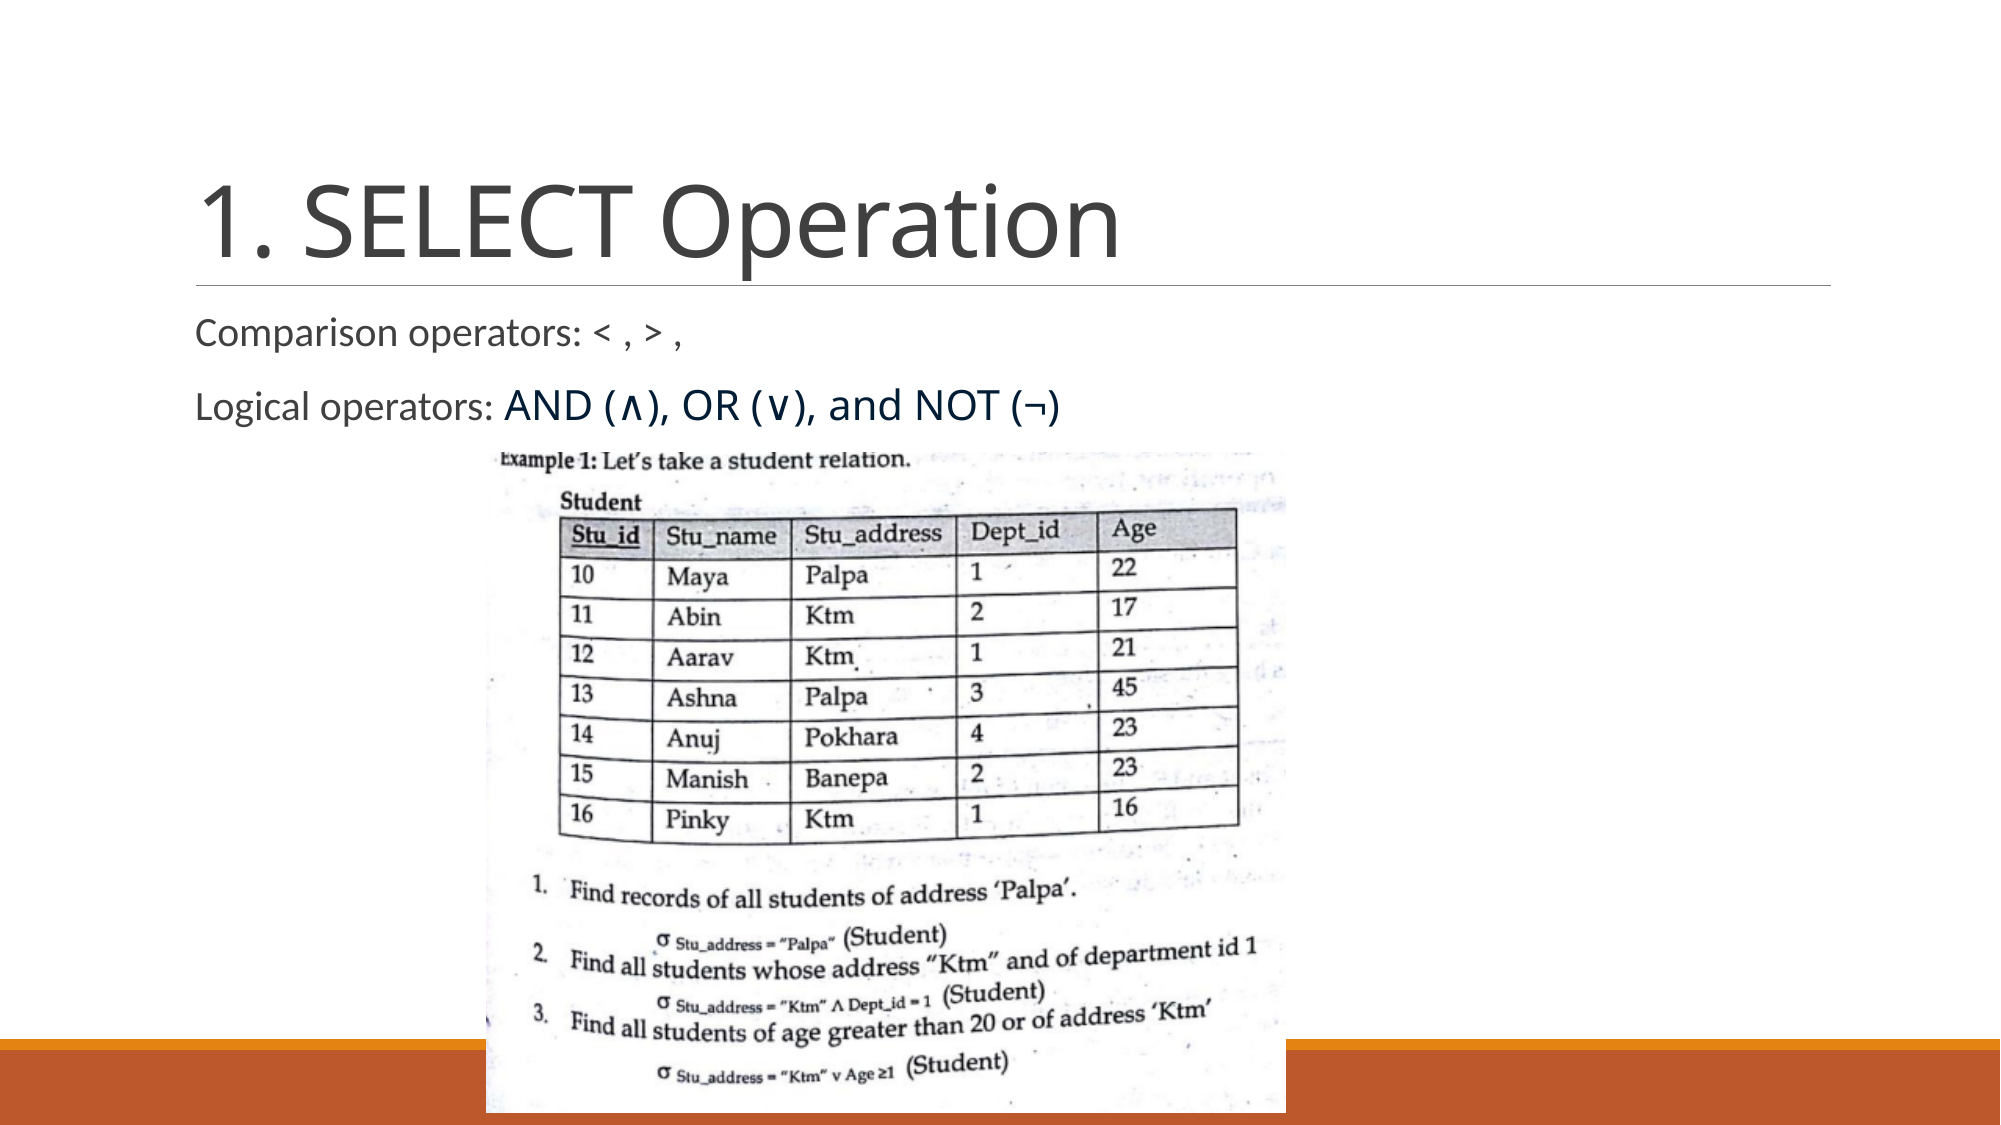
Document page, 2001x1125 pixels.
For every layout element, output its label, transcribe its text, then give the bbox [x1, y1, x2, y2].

title 1. SELECT Operation [180, 47, 1830, 285]
picture [486, 451, 1286, 1114]
